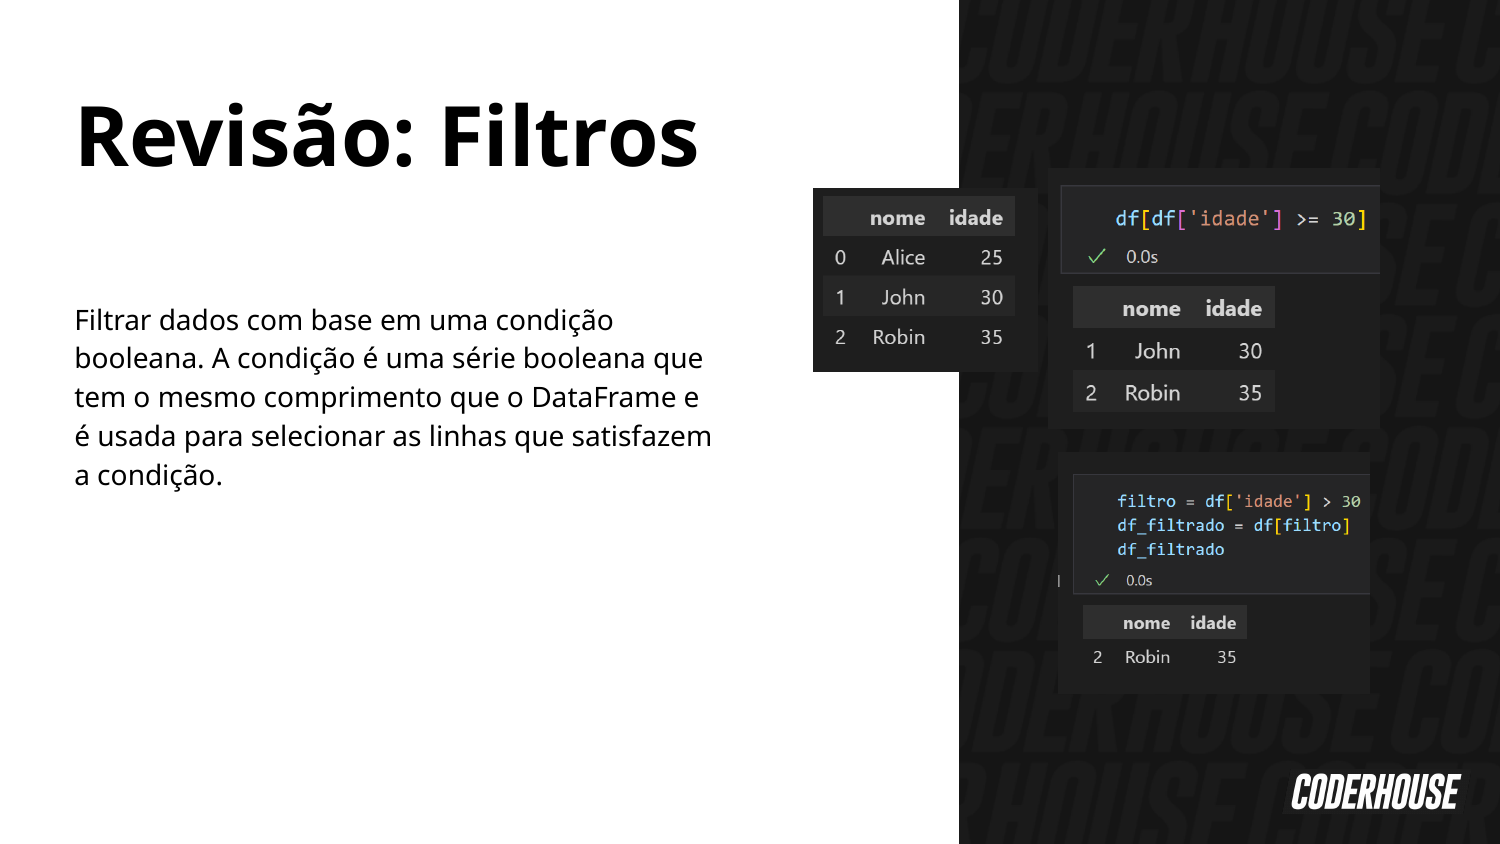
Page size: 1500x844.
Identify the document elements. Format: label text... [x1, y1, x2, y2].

text_box Filtrar dados com base em uma condição booleana. A condição é uma série booleana que tem o mesmo comprimento que o DataFrame e é usada para selecionar as linhas que satisfazem a condição. [59, 282, 736, 565]
picture [813, 0, 1500, 844]
text_box Revisão: Filtros [59, 79, 908, 200]
